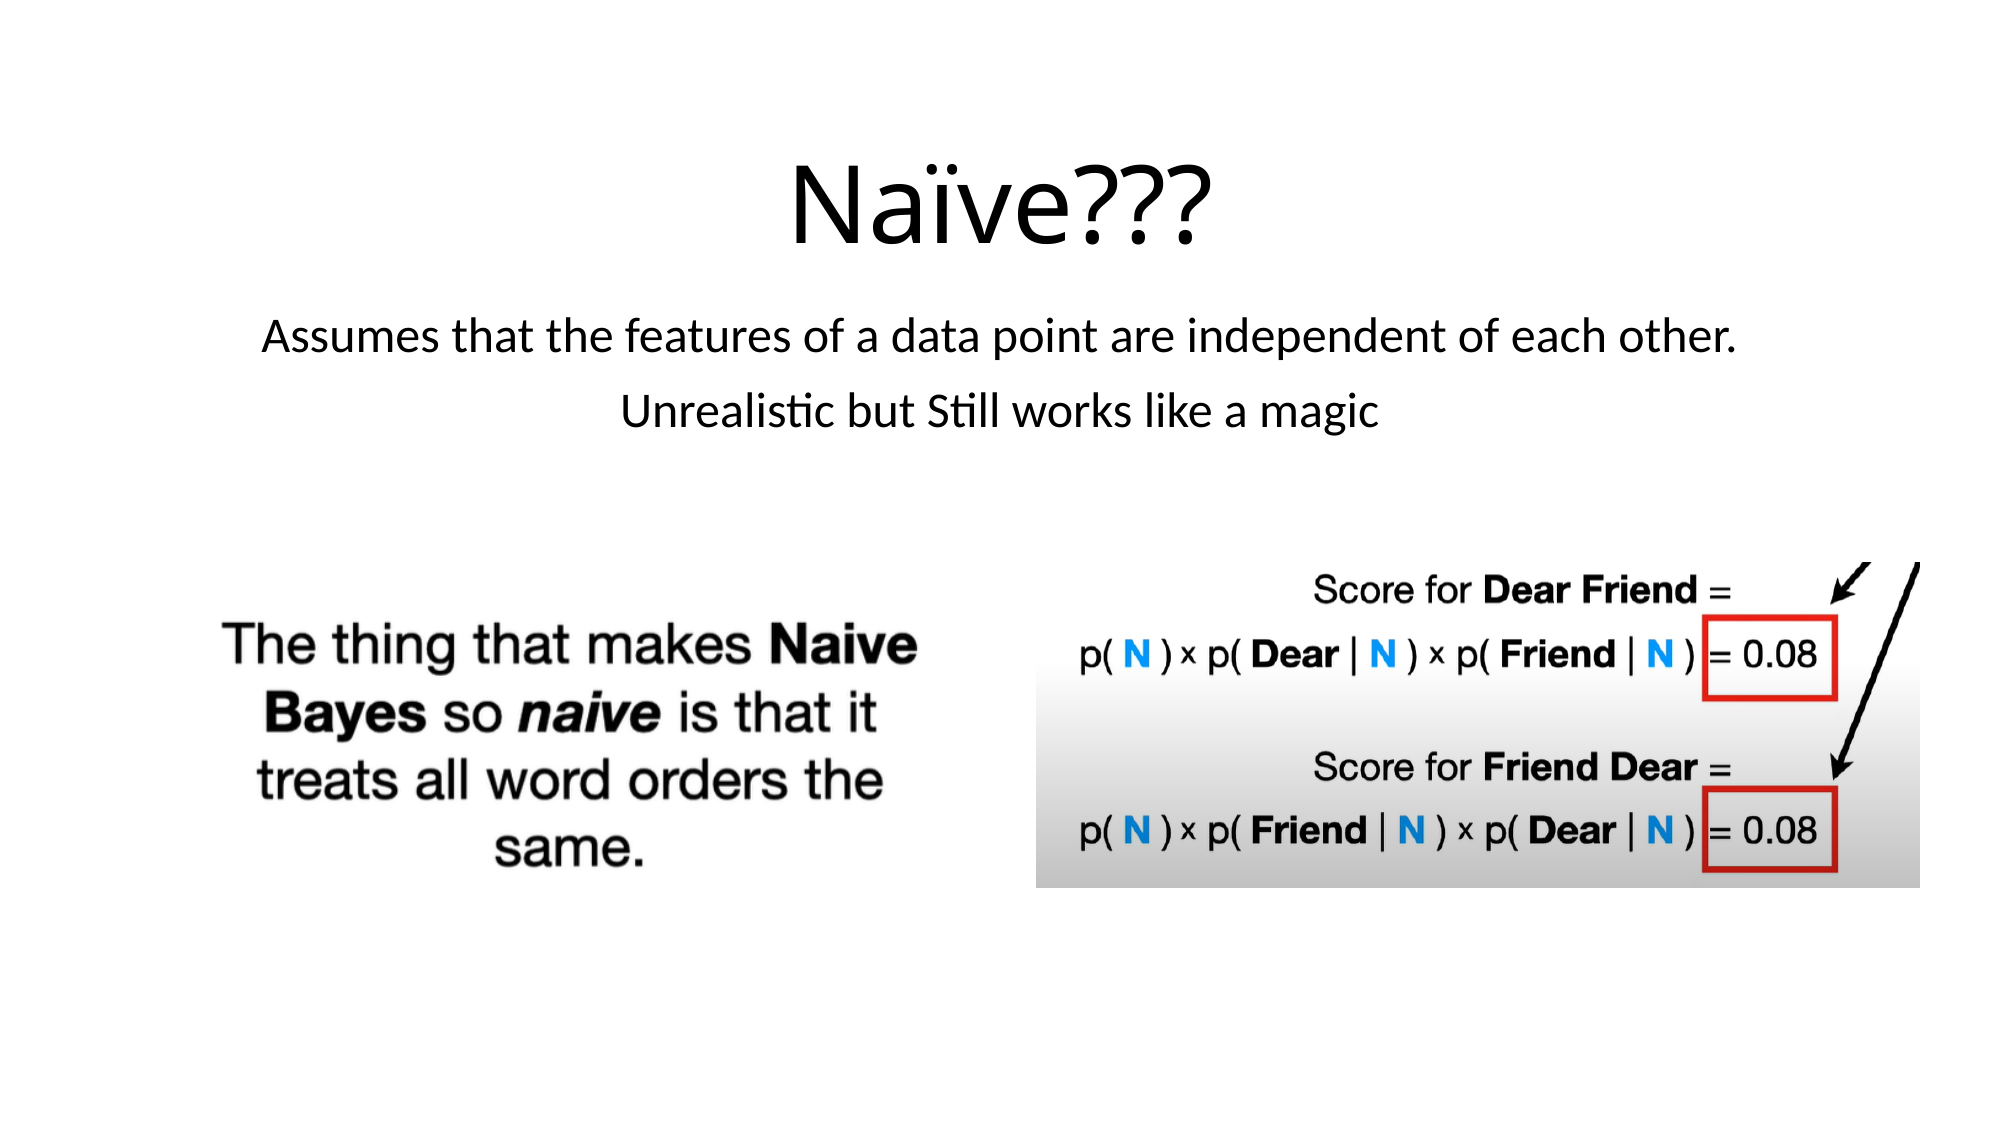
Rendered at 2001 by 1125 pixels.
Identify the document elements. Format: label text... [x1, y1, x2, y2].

title Naïve??? [196, 92, 1804, 275]
picture [103, 512, 964, 1021]
picture [1036, 562, 1920, 888]
list Assumes that the features of a data point are independent of each other. Unrealistic but Still works like a magic [196, 301, 1804, 457]
